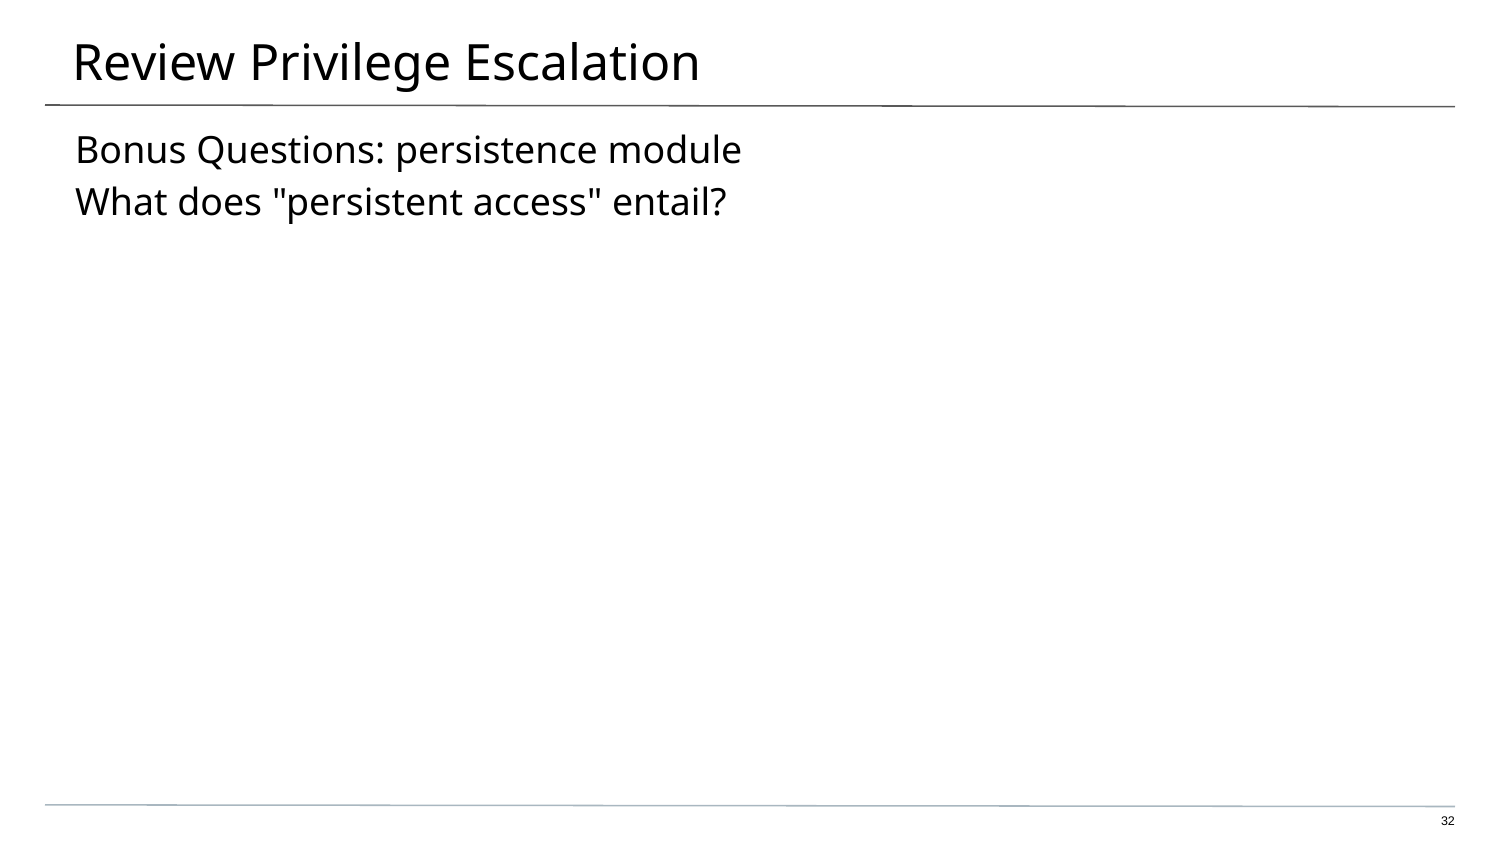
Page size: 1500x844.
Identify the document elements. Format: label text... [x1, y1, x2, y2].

title Review Privilege Escalation [0, 0, 1500, 88]
list What does "persistent access" entail? [0, 210, 1500, 282]
subtitle Bonus Questions: persistence module [0, 110, 1500, 171]
slide_number ‹#› [1412, 813, 1455, 831]
